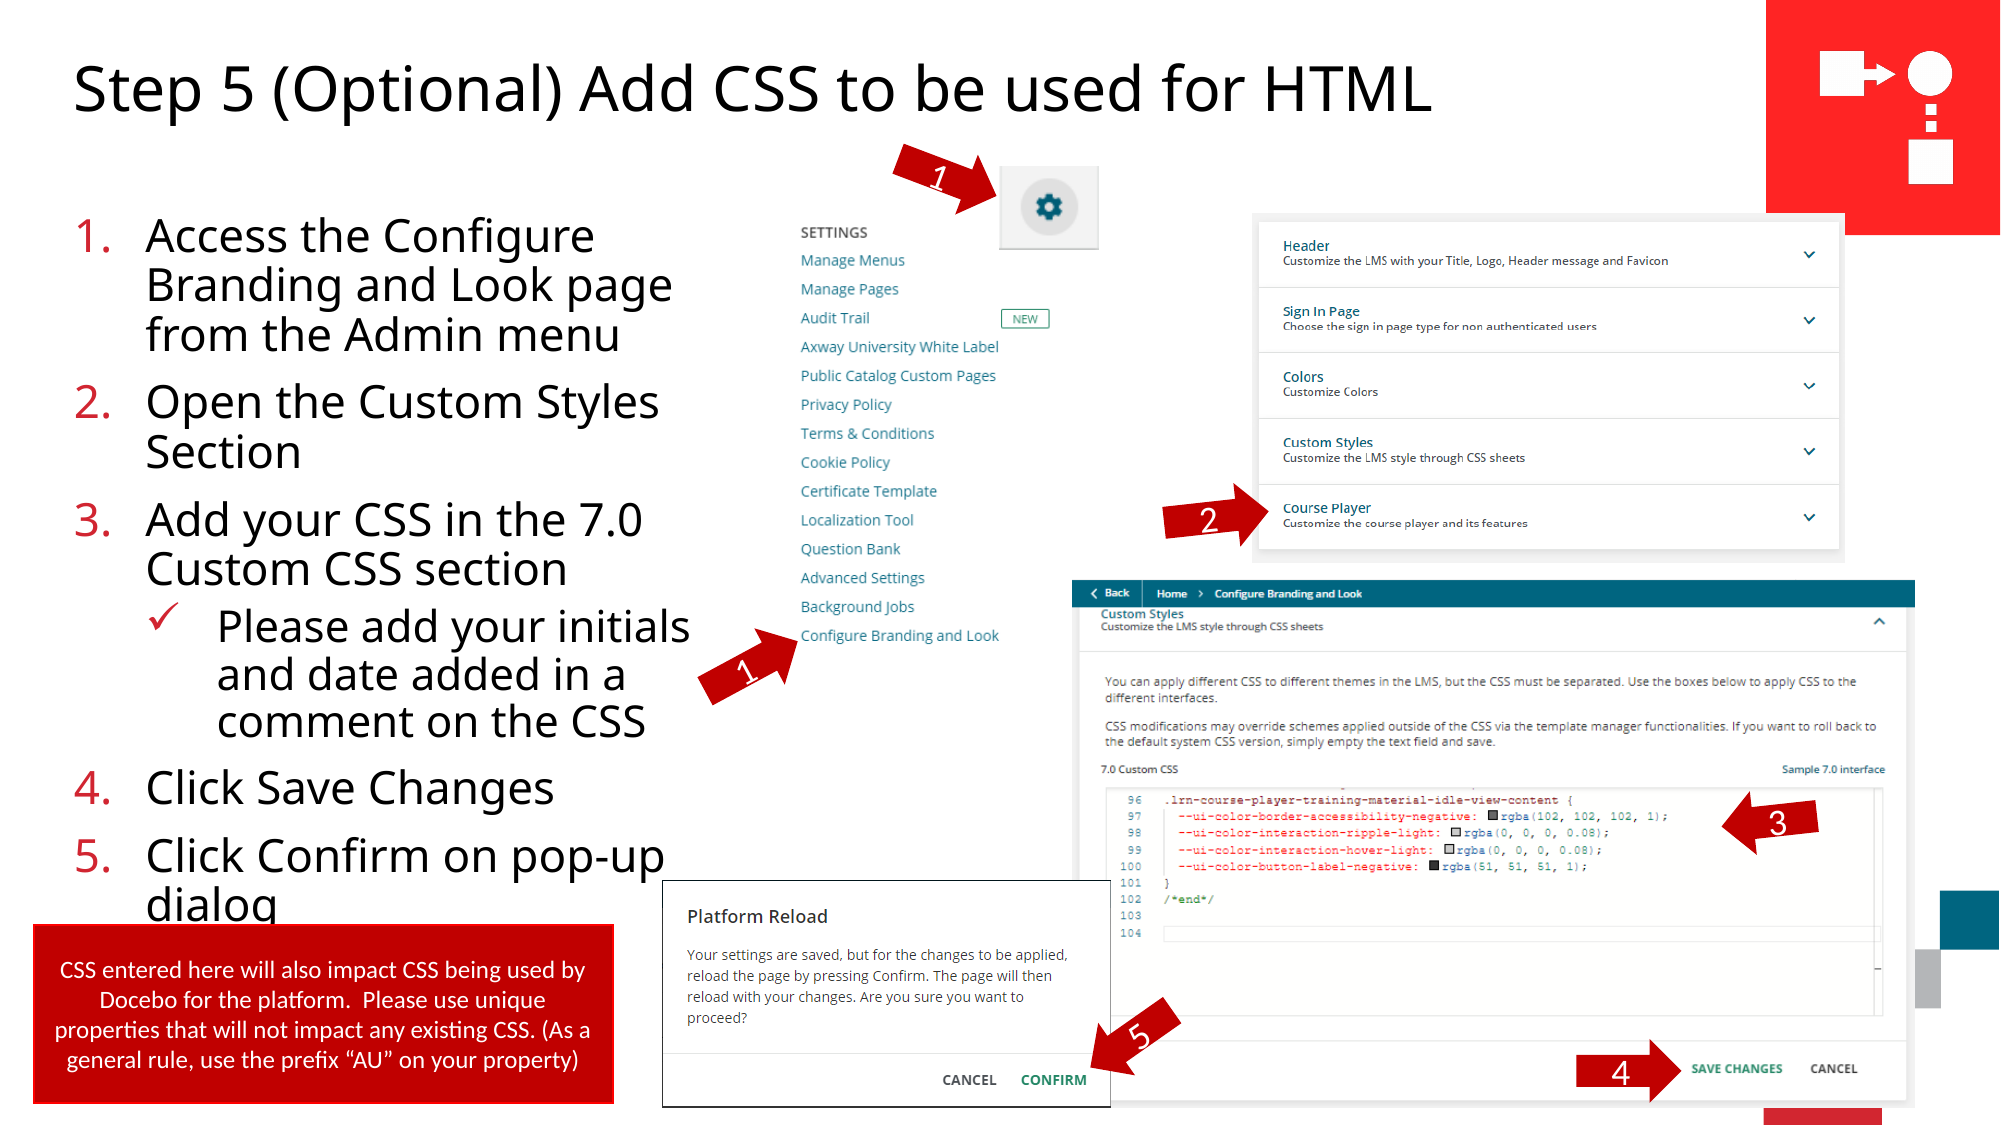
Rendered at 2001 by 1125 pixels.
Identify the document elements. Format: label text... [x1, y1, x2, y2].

picture [1327, 591, 1335, 597]
picture [1251, 213, 1845, 563]
picture [1240, 593, 1264, 599]
title Step 5 (Optional) Add CSS to be used for HTML [59, 17, 1802, 166]
picture [1110, 589, 1128, 596]
picture [1268, 590, 1303, 597]
picture [1801, 32, 1971, 203]
text_box 1 [777, 674, 789, 688]
picture [1306, 593, 1313, 599]
text_box 2 [1161, 480, 1251, 550]
text_box CSS entered here will also impact CSS being used by Docebo for the platform. Please use unique properties that will not impact any existing CSS. (As a general rule, use the prefix “AU” on your property) [33, 924, 614, 1104]
text_box 1 [891, 142, 998, 213]
picture [1159, 590, 1187, 597]
picture [775, 166, 1099, 674]
picture [662, 608, 1915, 1108]
list Access the Configure Branding and Look page from the Admin menu Open the Custom Styles Section Add your CSS in the 7.0 Custom CSS section Please add your initials and date added in a comment on the CSS Click Save Changes Click Confirm on pop-up dialog [59, 205, 750, 954]
text_box 1 [696, 626, 775, 707]
